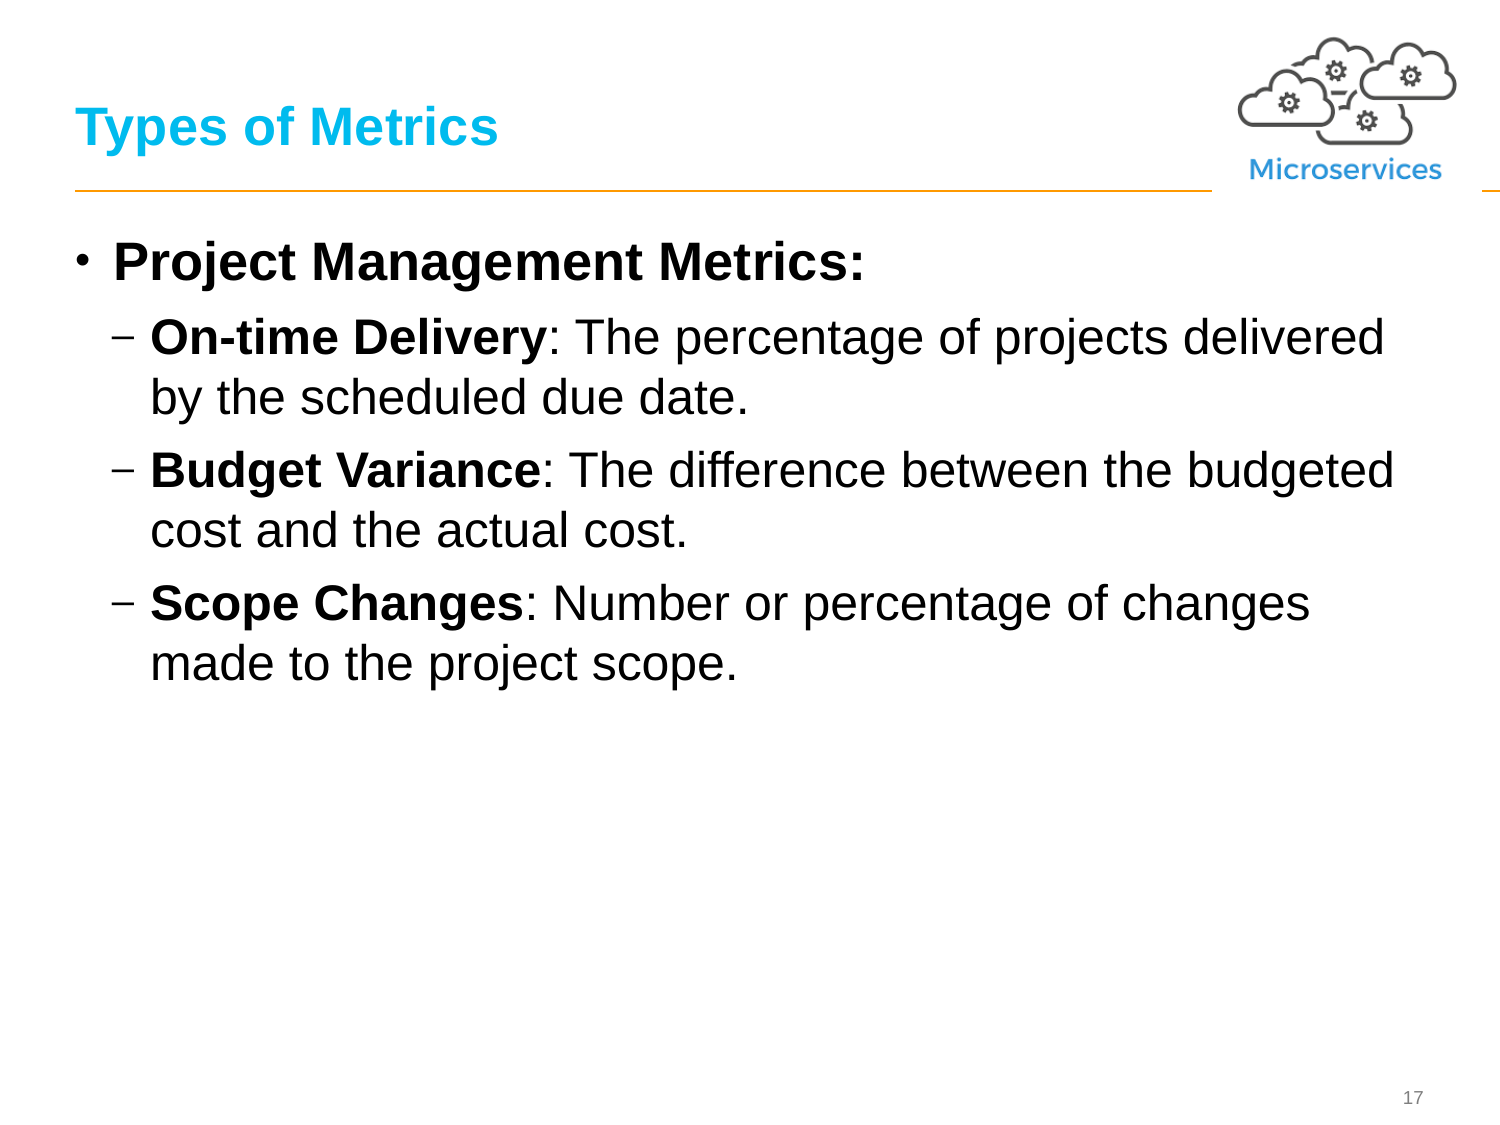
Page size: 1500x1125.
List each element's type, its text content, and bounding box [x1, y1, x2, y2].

title Types of Metrics [75, 27, 1422, 157]
list Project Management Metrics: On-time Delivery: The percentage of projects delivered by the scheduled due date. Budget Variance: The difference between the budgeted cost and the actual cost. Scope Changes: Number or percentage of changes made to the project scope. [75, 226, 1425, 1018]
picture [1212, 1, 1482, 203]
